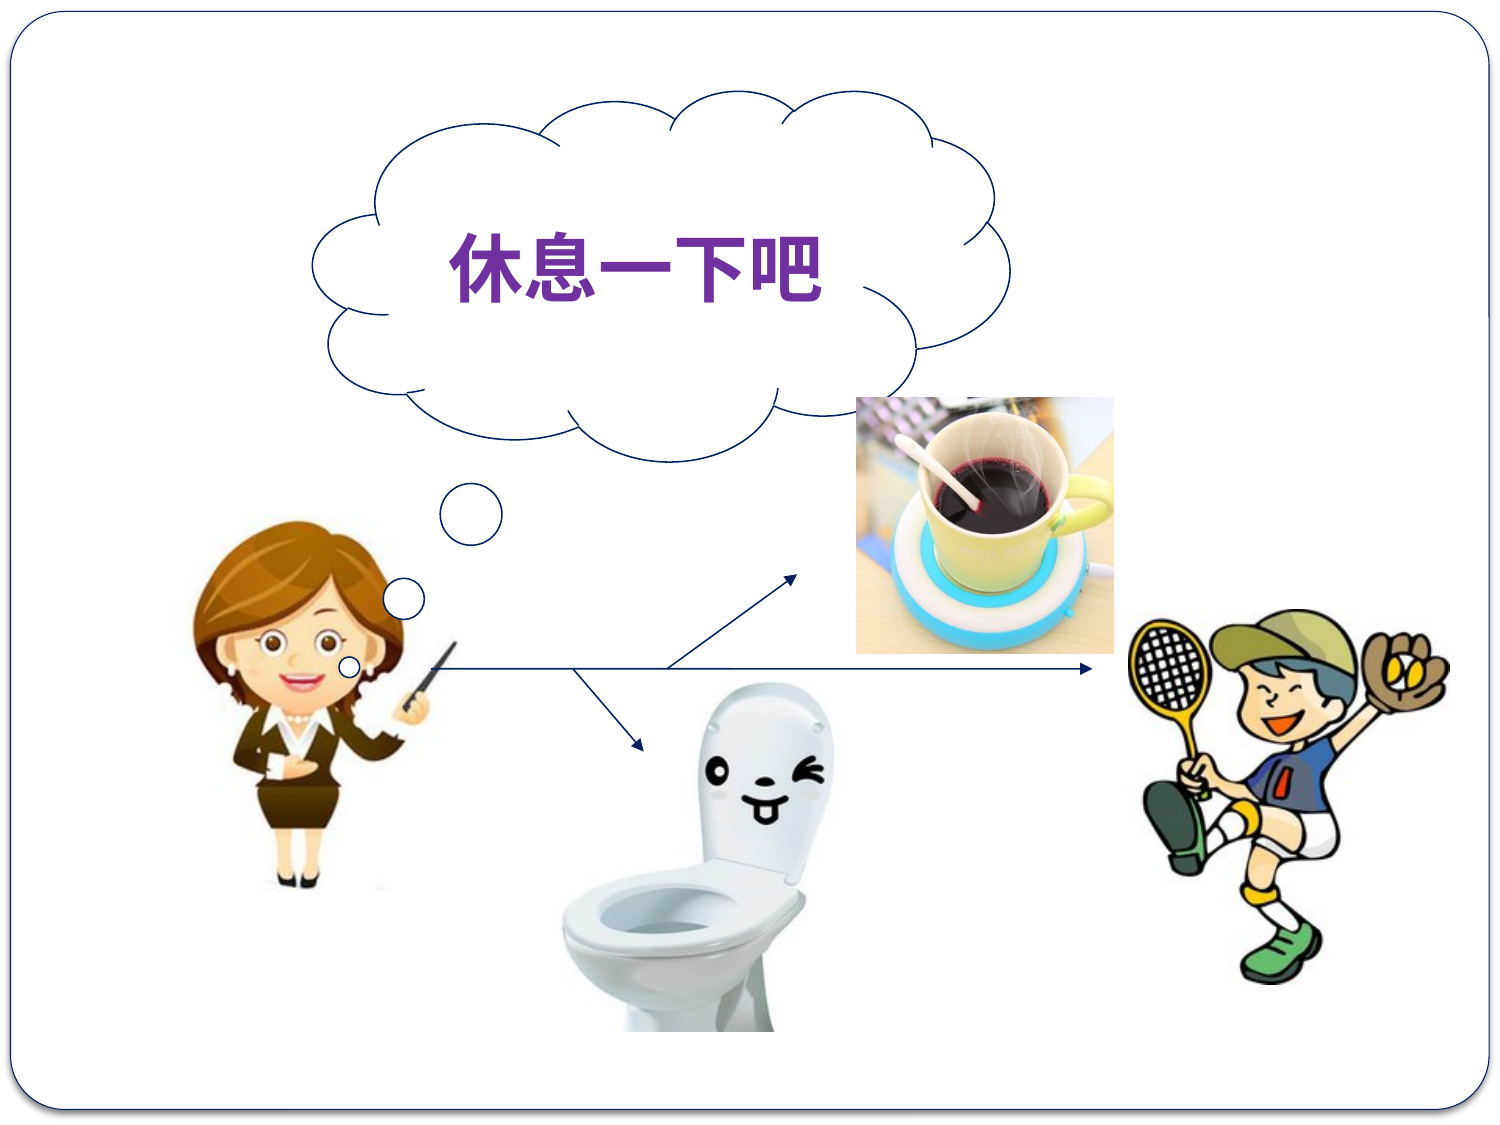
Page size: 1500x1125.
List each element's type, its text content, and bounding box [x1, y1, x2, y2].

text_box [669, 663, 1093, 676]
text_box [667, 574, 798, 669]
picture [170, 514, 478, 891]
picture [537, 680, 854, 1033]
text_box 休息一下吧 [440, 483, 502, 543]
picture [1127, 609, 1451, 985]
picture [855, 396, 1114, 655]
text_box 休息一下吧 [312, 91, 1011, 463]
